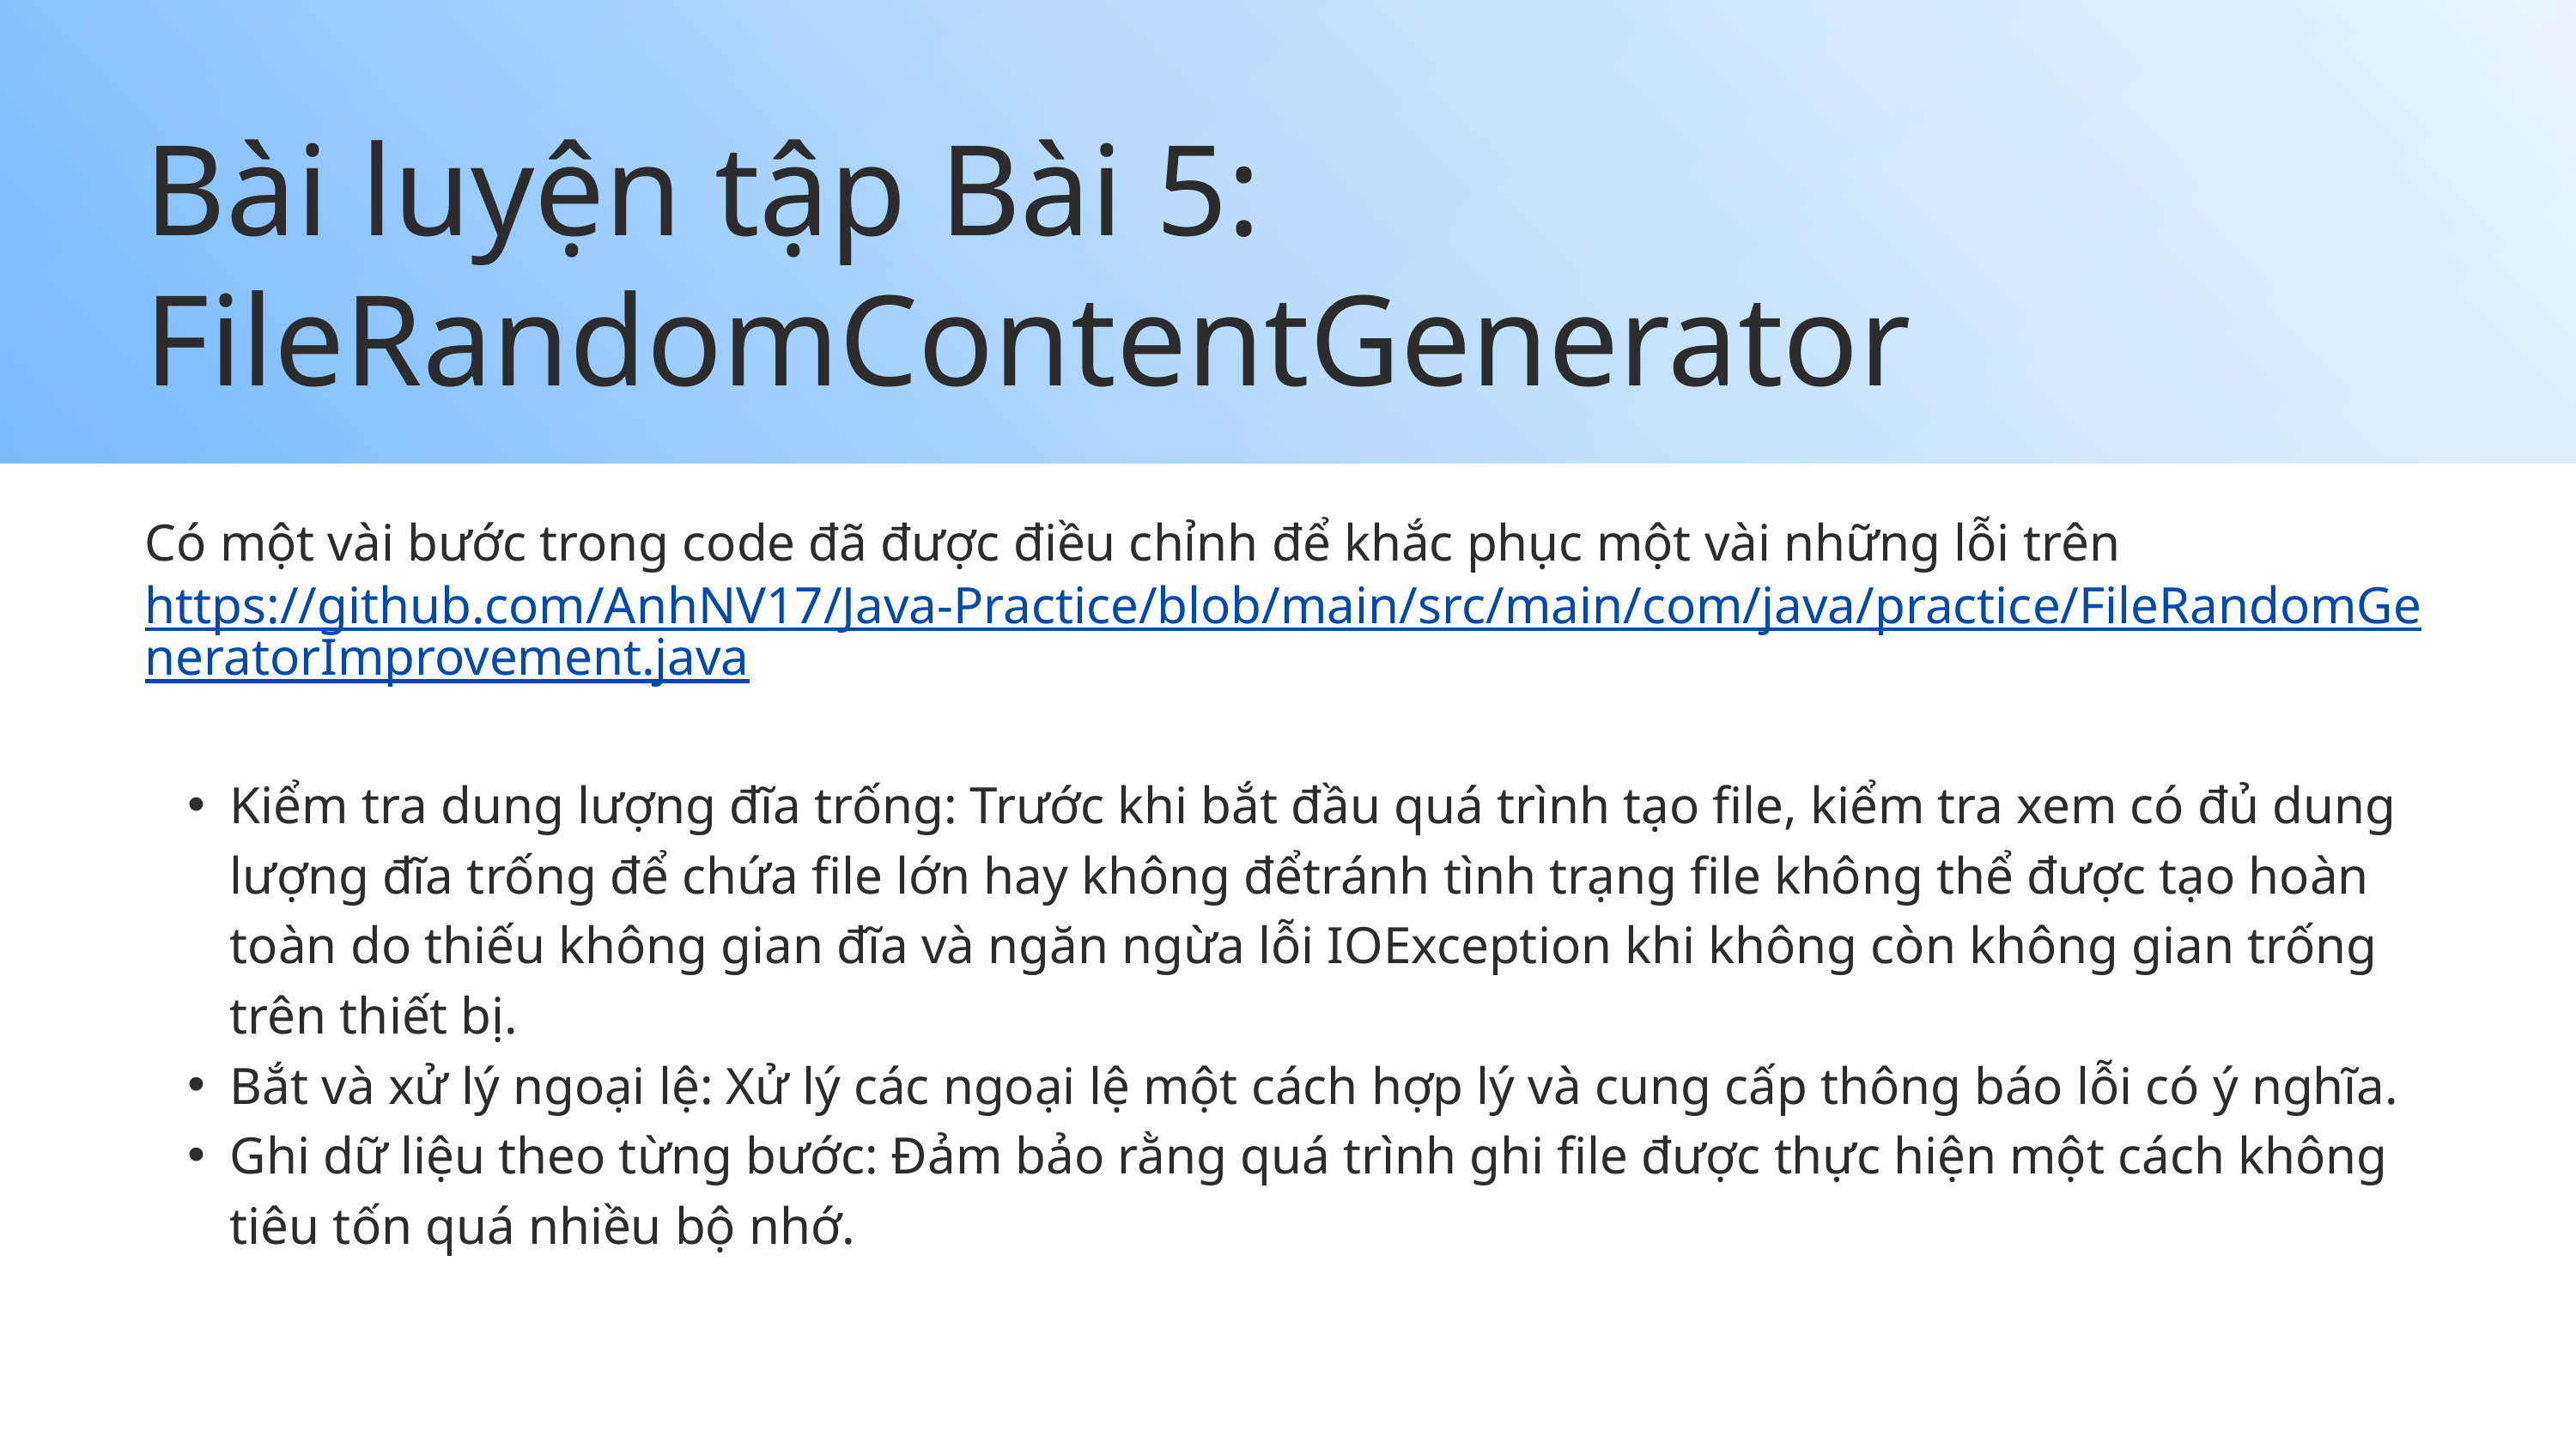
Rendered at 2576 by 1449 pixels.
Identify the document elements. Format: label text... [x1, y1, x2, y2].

text_box Bài luyện tập Bài 5: FileRandomContentGenerator [144, 110, 2432, 411]
text_box Có một vài bước trong code đã được điều chỉnh để khắc phục một vài những lỗi trên https://github.com/AnhNV17/Java-Practice/blob/main/src/main/com/java/practice/FileRandomGeneratorImprovement.java Kiểm tra dung lượng đĩa trống: Trước khi bắt đầu quá trình tạo file, kiểm tra xem có đủ dung lượng đĩa trống để chứa file lớn hay không đểtránh tình trạng file không thể được tạo hoàn toàn do thiếu không gian đĩa và ngăn ngừa lỗi IOException khi không còn không gian trống trên thiết bị. Bắt và xử lý ngoại lệ: Xử lý các ngoại lệ một cách hợp lý và cung cấp thông báo lỗi có ý nghĩa. Ghi dữ liệu theo từng bước: Đảm bảo rằng quá trình ghi file được thực hiện một cách không tiêu tốn quá nhiều bộ nhớ. [144, 500, 2432, 1203]
text_box [0, 0, 2576, 464]
